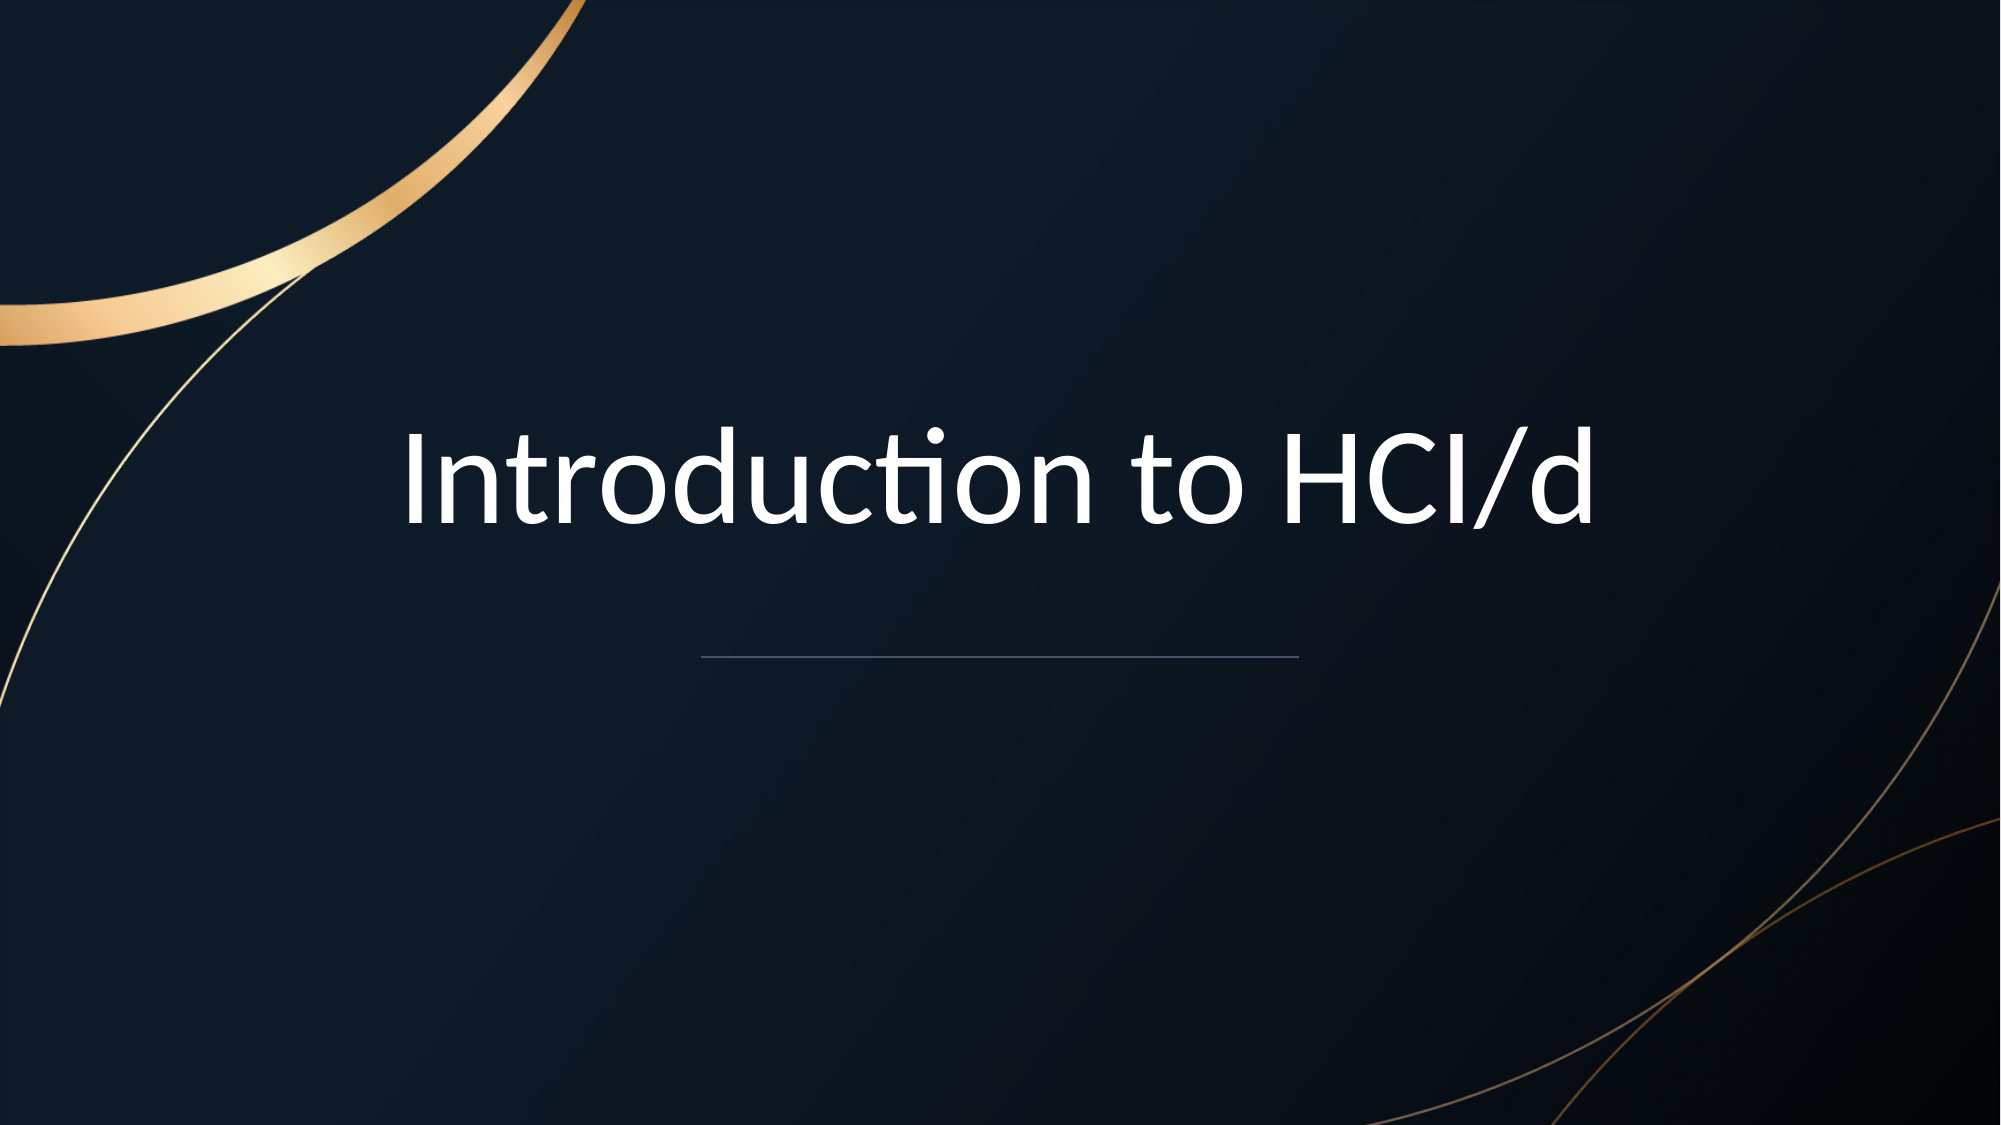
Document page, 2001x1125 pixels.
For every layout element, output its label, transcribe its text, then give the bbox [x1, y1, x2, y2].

title Introduction to HCI/d [27, 361, 1972, 575]
picture [0, 0, 2001, 1125]
